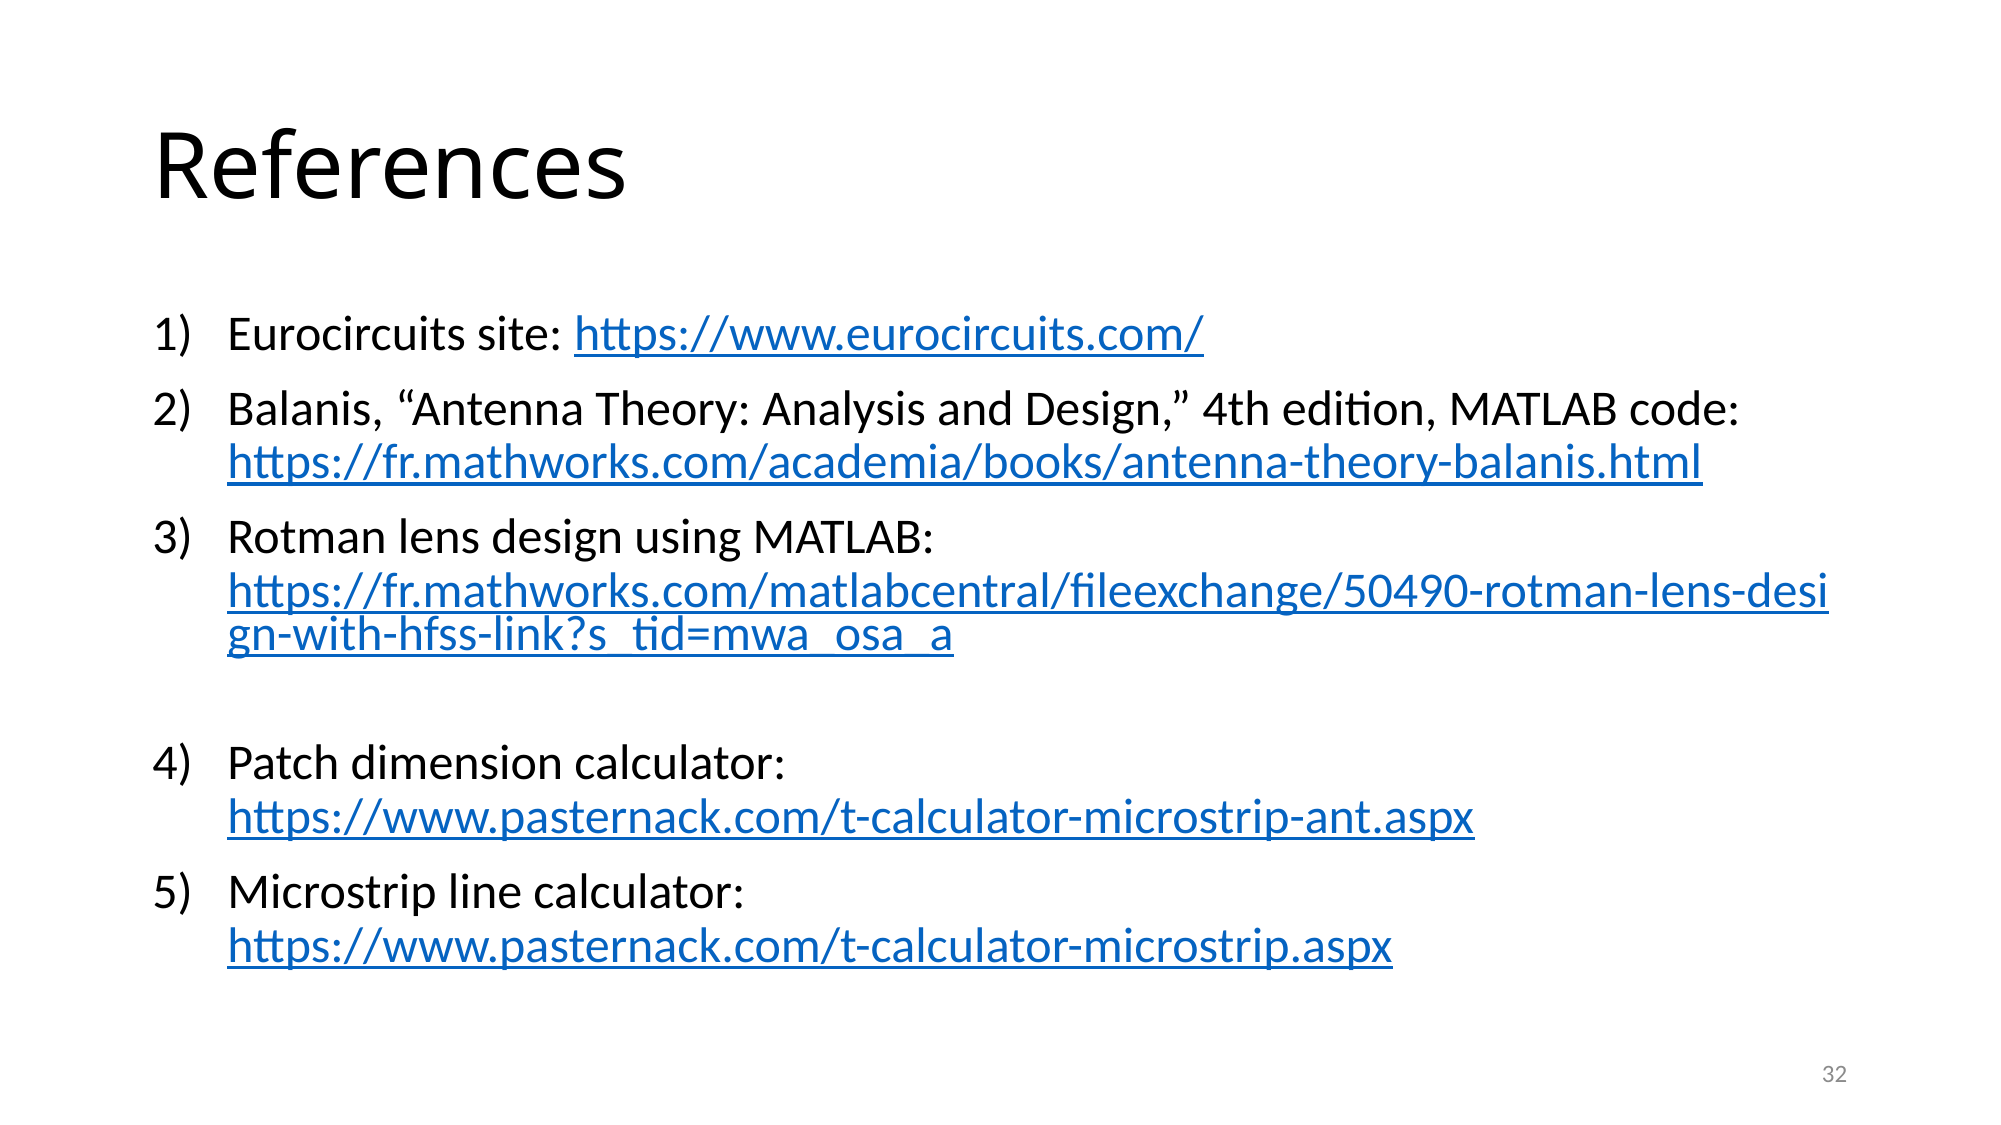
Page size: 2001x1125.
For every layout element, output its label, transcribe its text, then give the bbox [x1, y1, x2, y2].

list Eurocircuits site: https://www.eurocircuits.com/ Balanis, “Antenna Theory: Analysis and Design,” 4th edition, MATLAB code: https://fr.mathworks.com/academia/books/antenna-theory-balanis.html Rotman lens design using MATLAB: https://fr.mathworks.com/matlabcentral/fileexchange/50490-rotman-lens-design-with-hfss-link?s_tid=mwa_osa_a Patch dimension calculator: https://www.pasternack.com/t-calculator-microstrip-ant.aspx Microstrip line calculator: https://www.pasternack.com/t-calculator-microstrip.aspx [137, 299, 1863, 1014]
title References [137, 59, 1863, 278]
slide_number 32 [1412, 1042, 1863, 1103]
